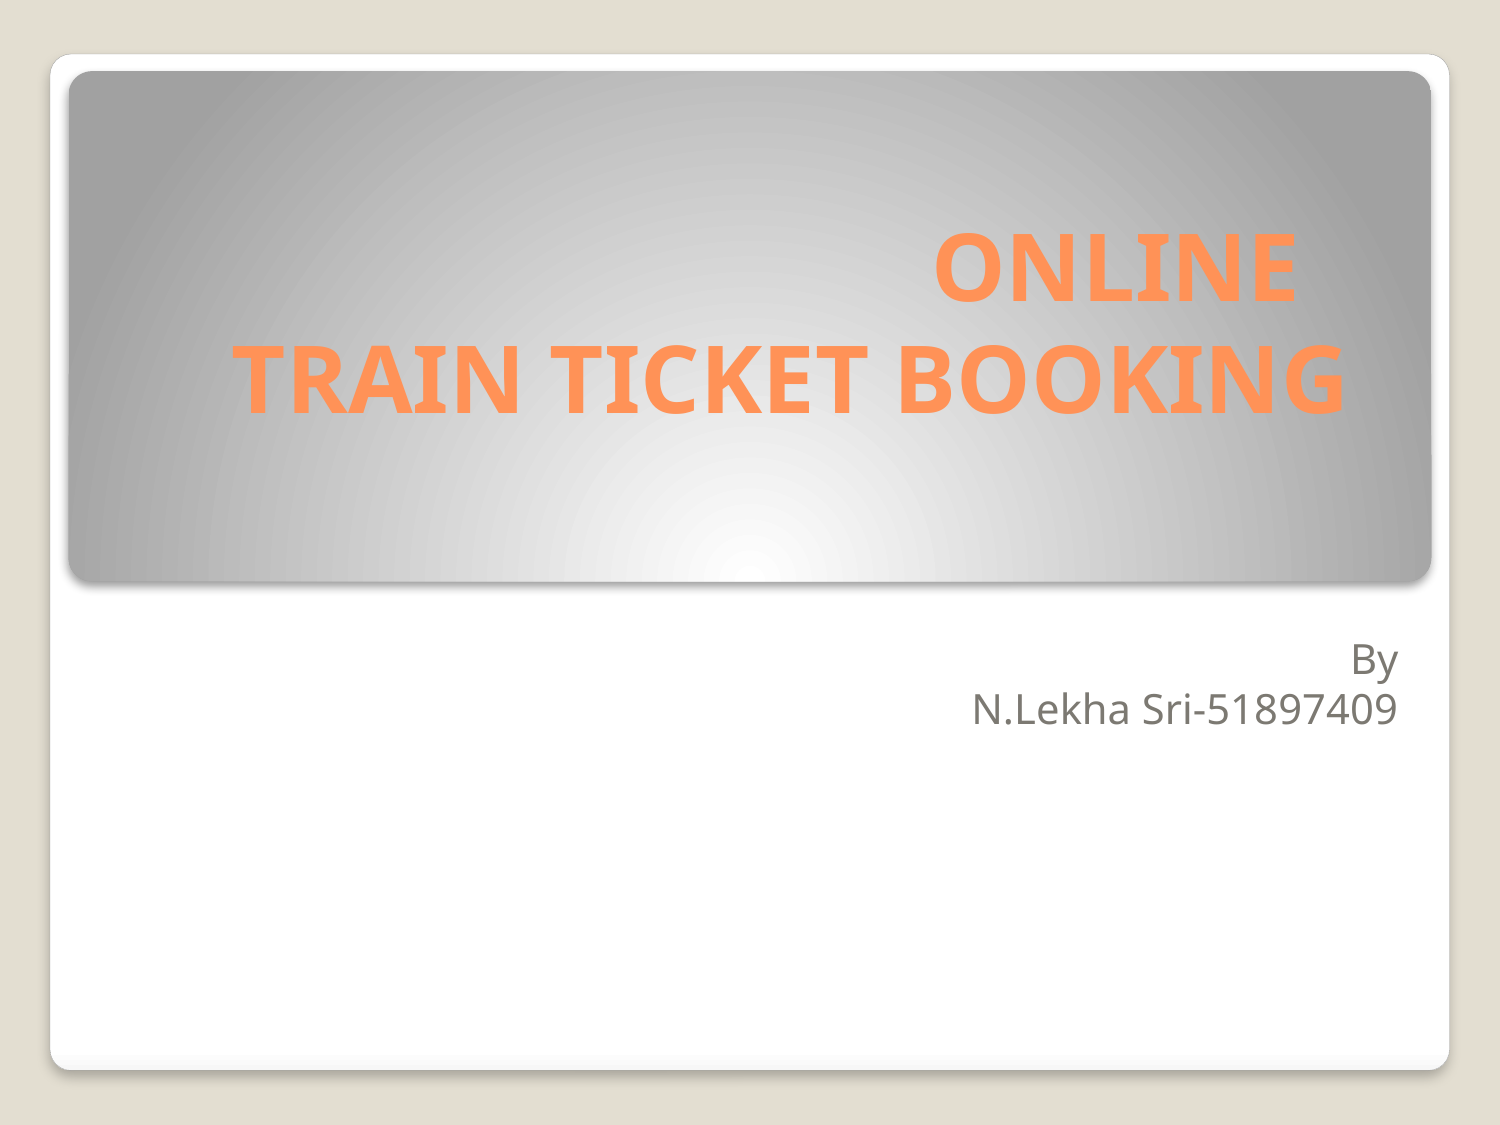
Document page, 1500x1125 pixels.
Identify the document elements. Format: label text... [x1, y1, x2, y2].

title ONLINE TRAIN TICKET BOOKING [82, 199, 1357, 441]
subtitle By N.Lekha Sri-51897409 [363, 632, 1414, 921]
